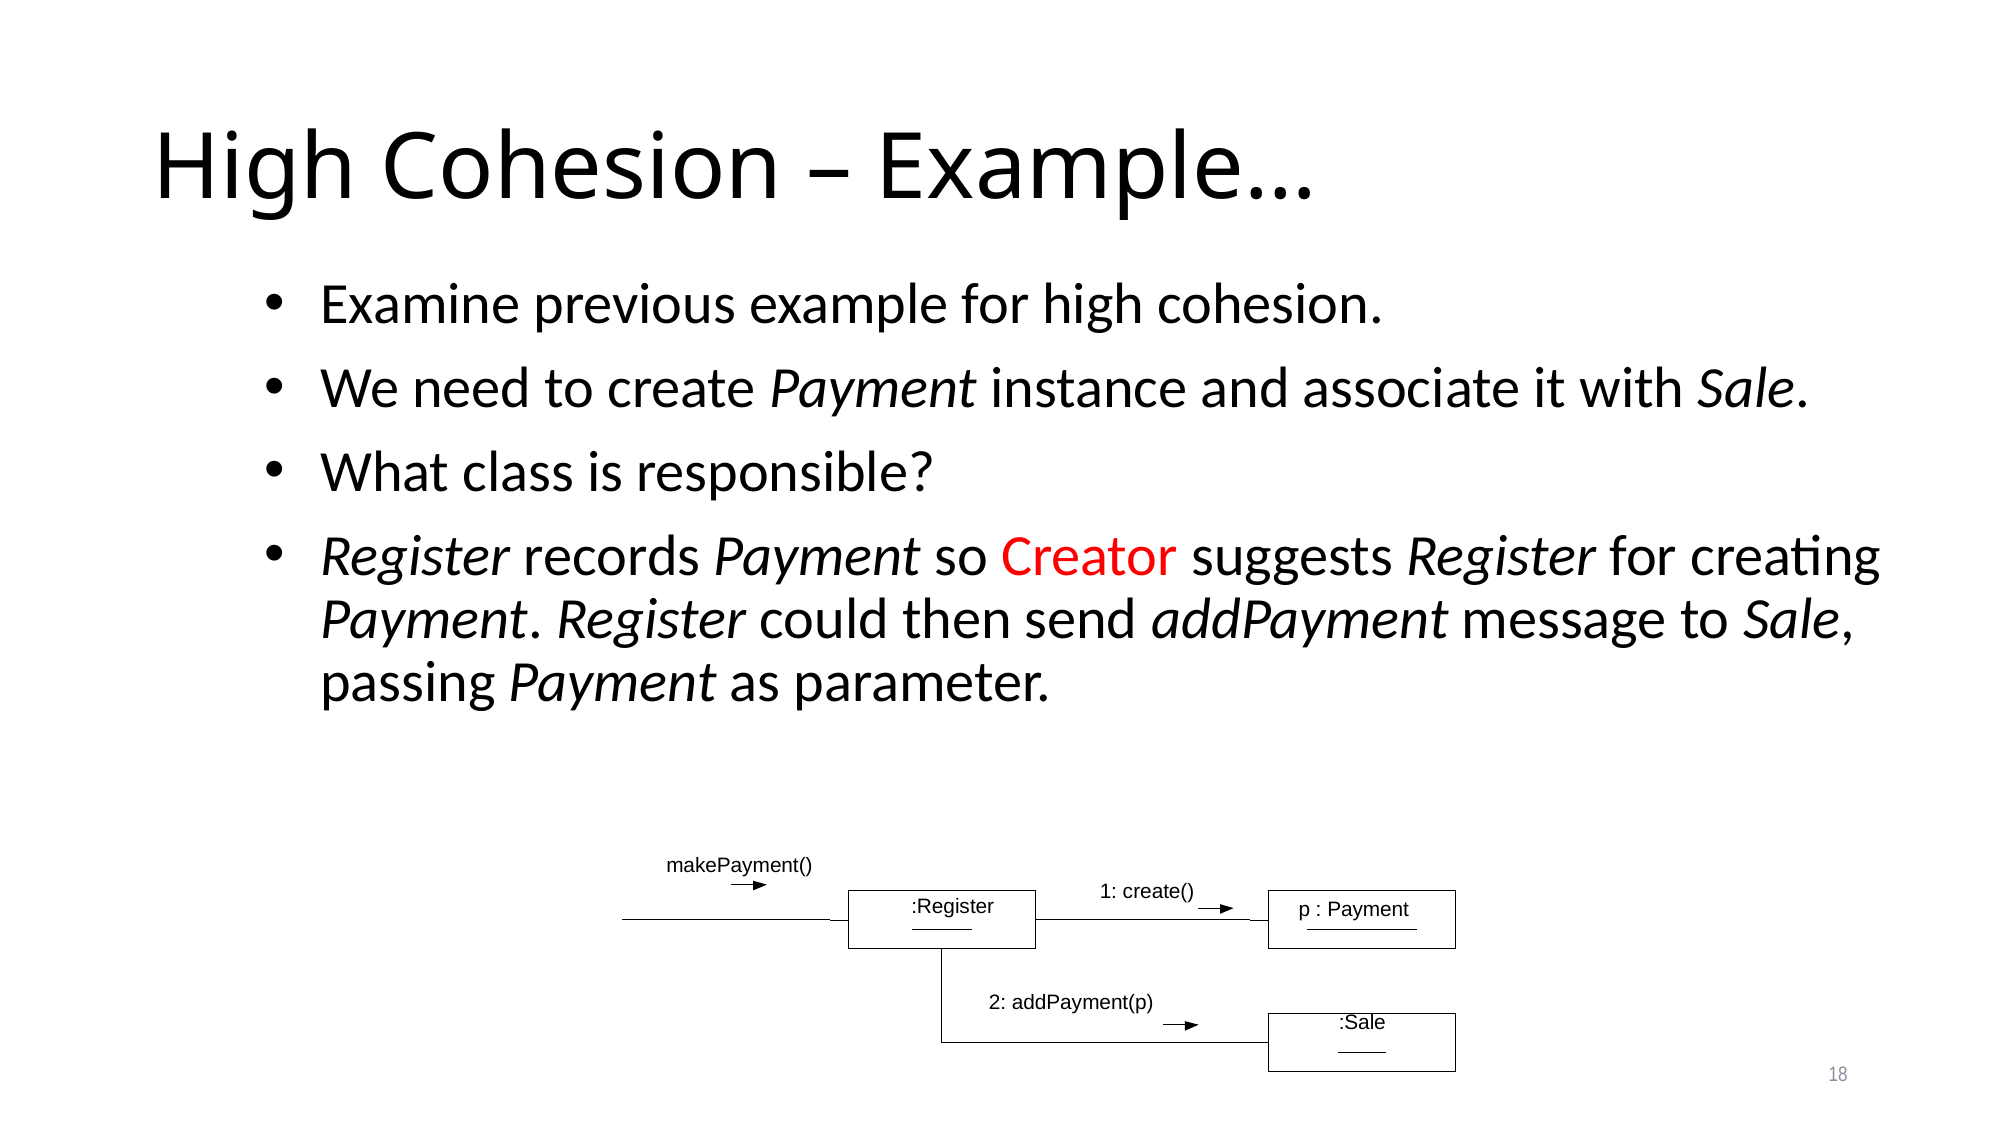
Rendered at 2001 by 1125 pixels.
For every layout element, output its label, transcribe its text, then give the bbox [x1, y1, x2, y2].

list Examine previous example for high cohesion. We need to create Payment instance and associate it with Sale. What class is responsible? Register records Payment so Creator suggests Register for creating Payment. Register could then send addPayment message to Sale, passing Payment as parameter. [249, 265, 1910, 991]
slide_number 18 [1412, 1042, 1863, 1103]
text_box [622, 848, 1599, 1072]
title High Cohesion – Example… [137, 59, 1863, 278]
